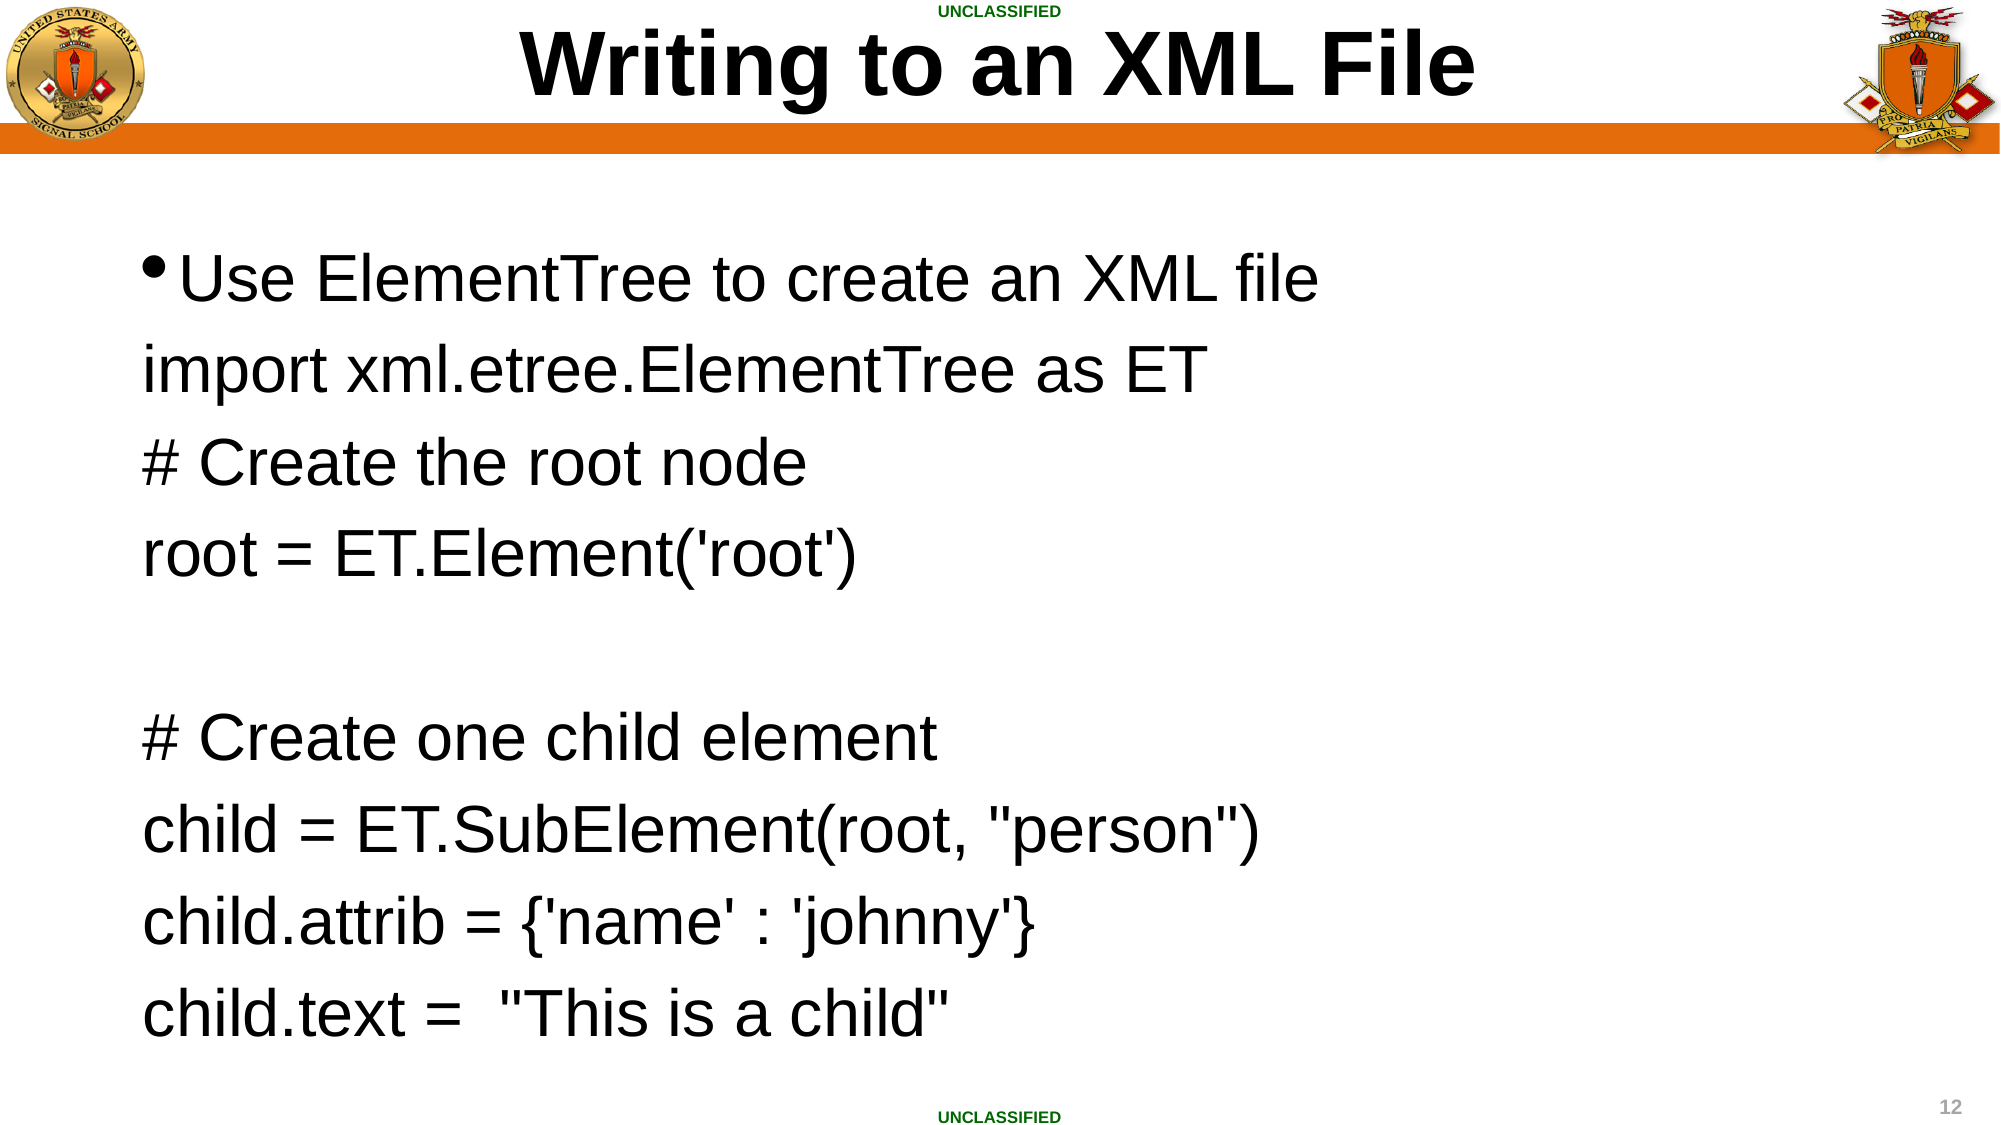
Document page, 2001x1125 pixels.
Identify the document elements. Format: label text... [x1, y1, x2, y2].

picture [0, 1, 99, 146]
picture [1805, 0, 2001, 169]
text_box Writing to an XML File [99, 0, 1899, 156]
text_box Use ElementTree to create an XML file import xml.etree.ElementTree as ET # Create the root node root = ET.Element('root') # Create one child element child = ET.SubElement(root, "person") child.attrib = {'name' : 'johnny'} child.text = "This is a child" [142, 217, 1900, 948]
